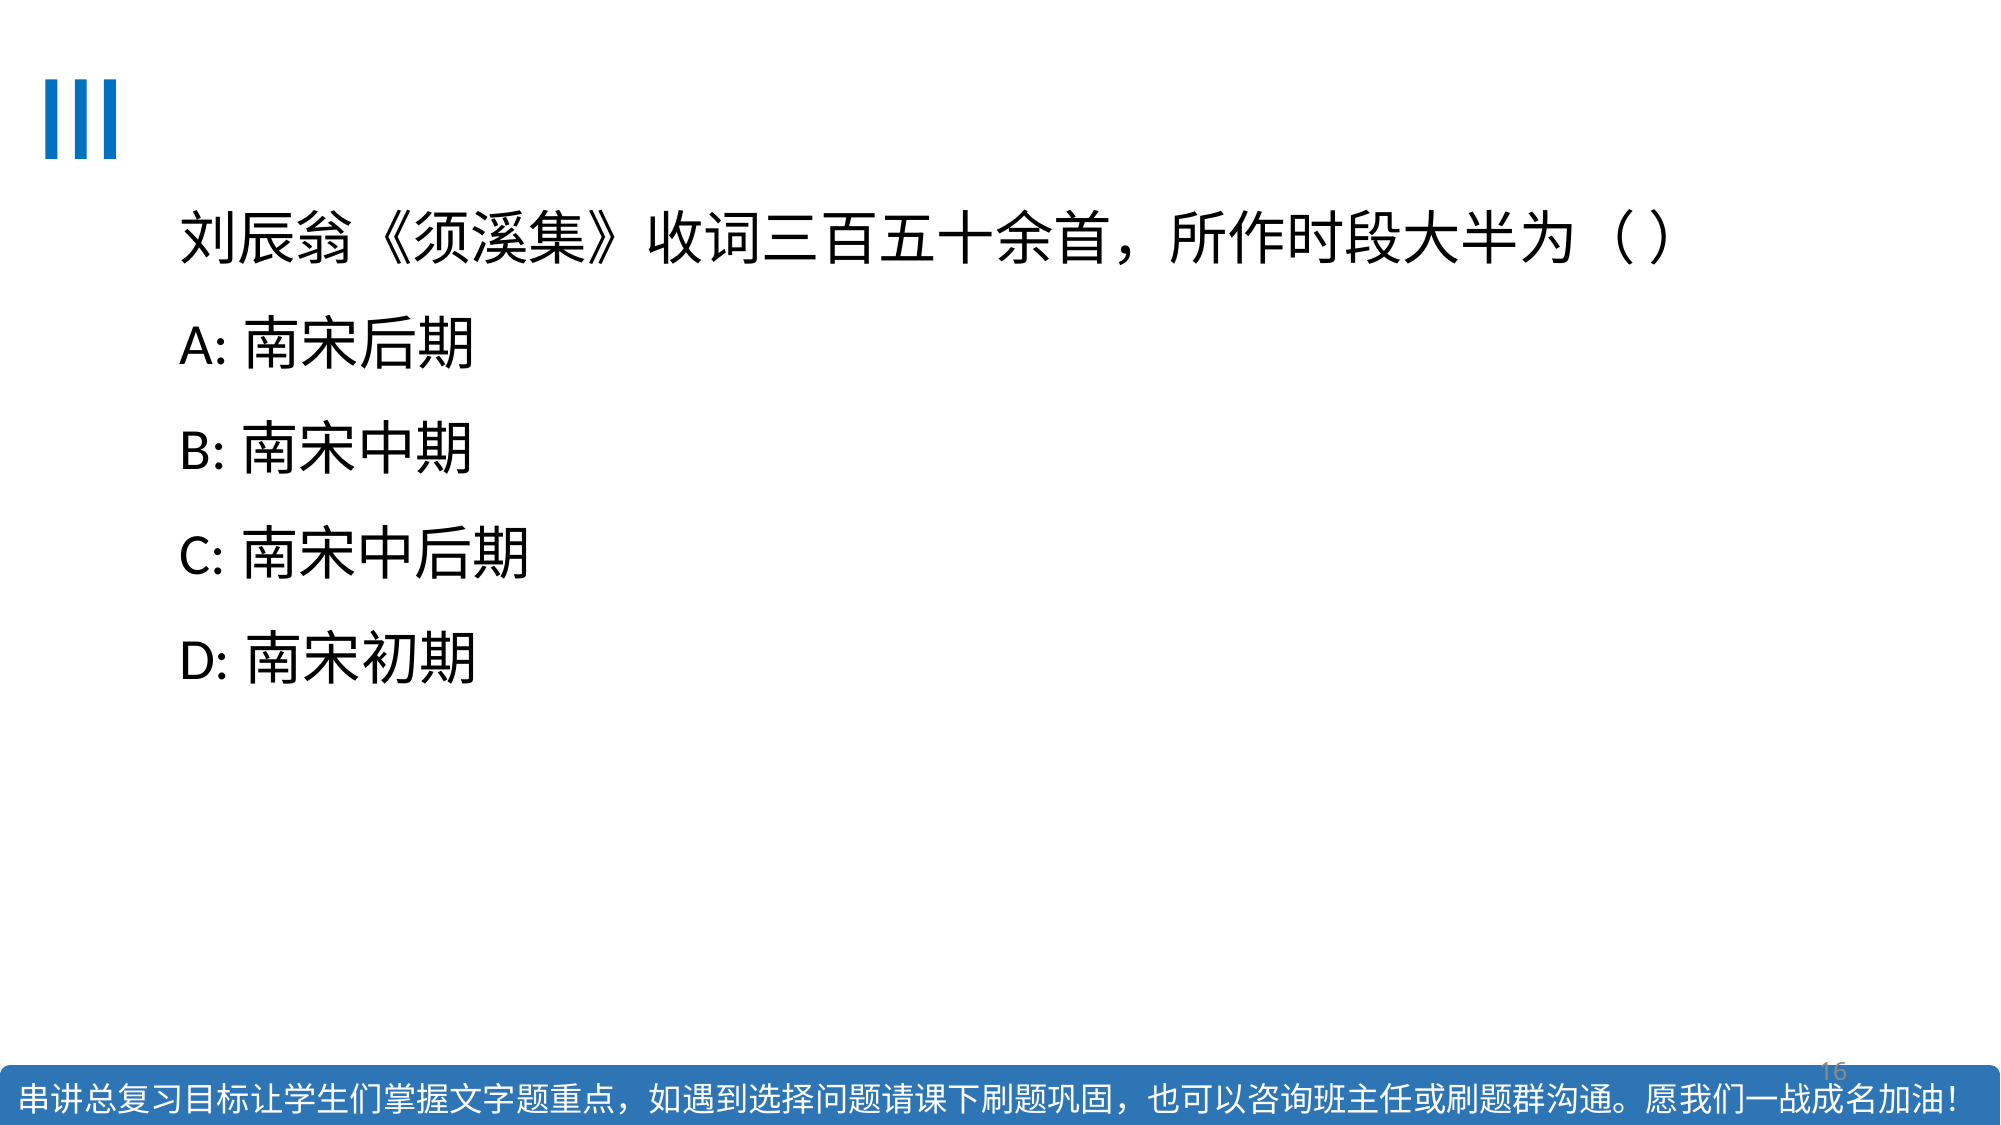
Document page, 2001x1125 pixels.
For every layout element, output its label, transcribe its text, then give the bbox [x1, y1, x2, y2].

text_box 刘辰翁《须溪集》收词三百五十余首，所作时段大半为（ ） A:南宋后期 B:南宋中期 C:南宋中后期 D:南宋初期 [164, 159, 1889, 699]
slide_number 16 [1412, 1042, 1863, 1103]
